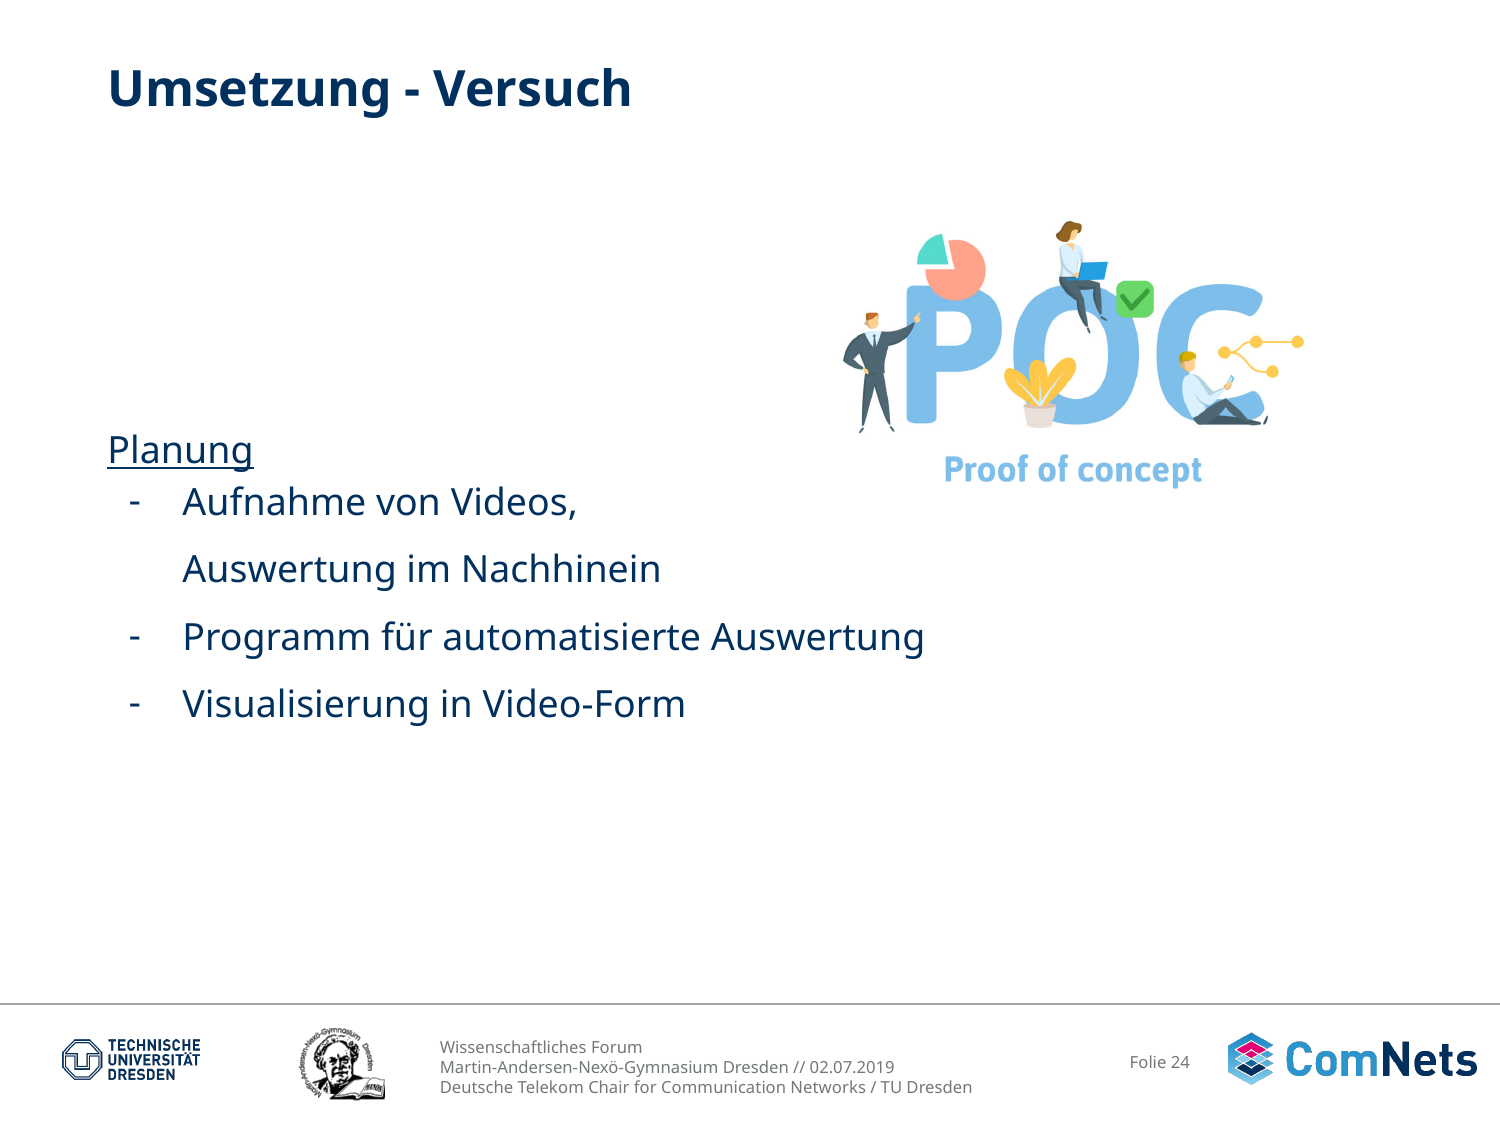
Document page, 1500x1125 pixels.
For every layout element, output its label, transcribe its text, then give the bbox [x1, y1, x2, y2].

picture [62, 1039, 107, 1080]
title Umsetzung - Versuch [107, 56, 1410, 169]
list Planung Aufnahme von Videos, Auswertung im Nachhinein Programm für automatisierte Auswertung Visualisierung in Video-Form [107, 380, 1410, 1110]
picture [1410, 1032, 1477, 1085]
picture [755, 197, 1452, 508]
